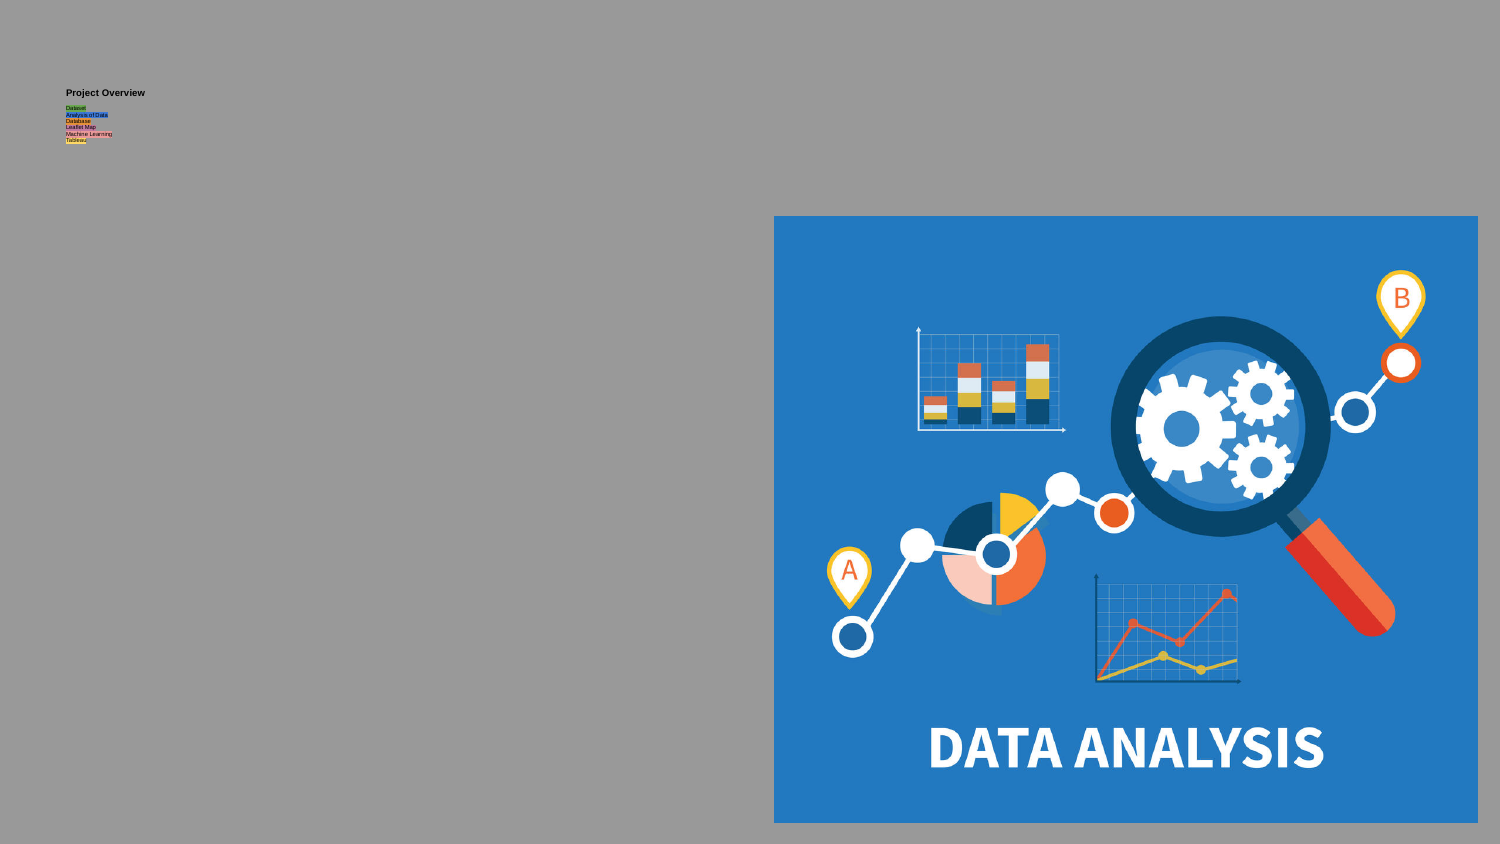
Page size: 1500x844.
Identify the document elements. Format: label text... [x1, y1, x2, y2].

picture [773, 216, 1478, 824]
title Project Overview Dataset Analysis of Data Database Leaflet Map Machine Learning Tableau [51, 72, 1449, 167]
